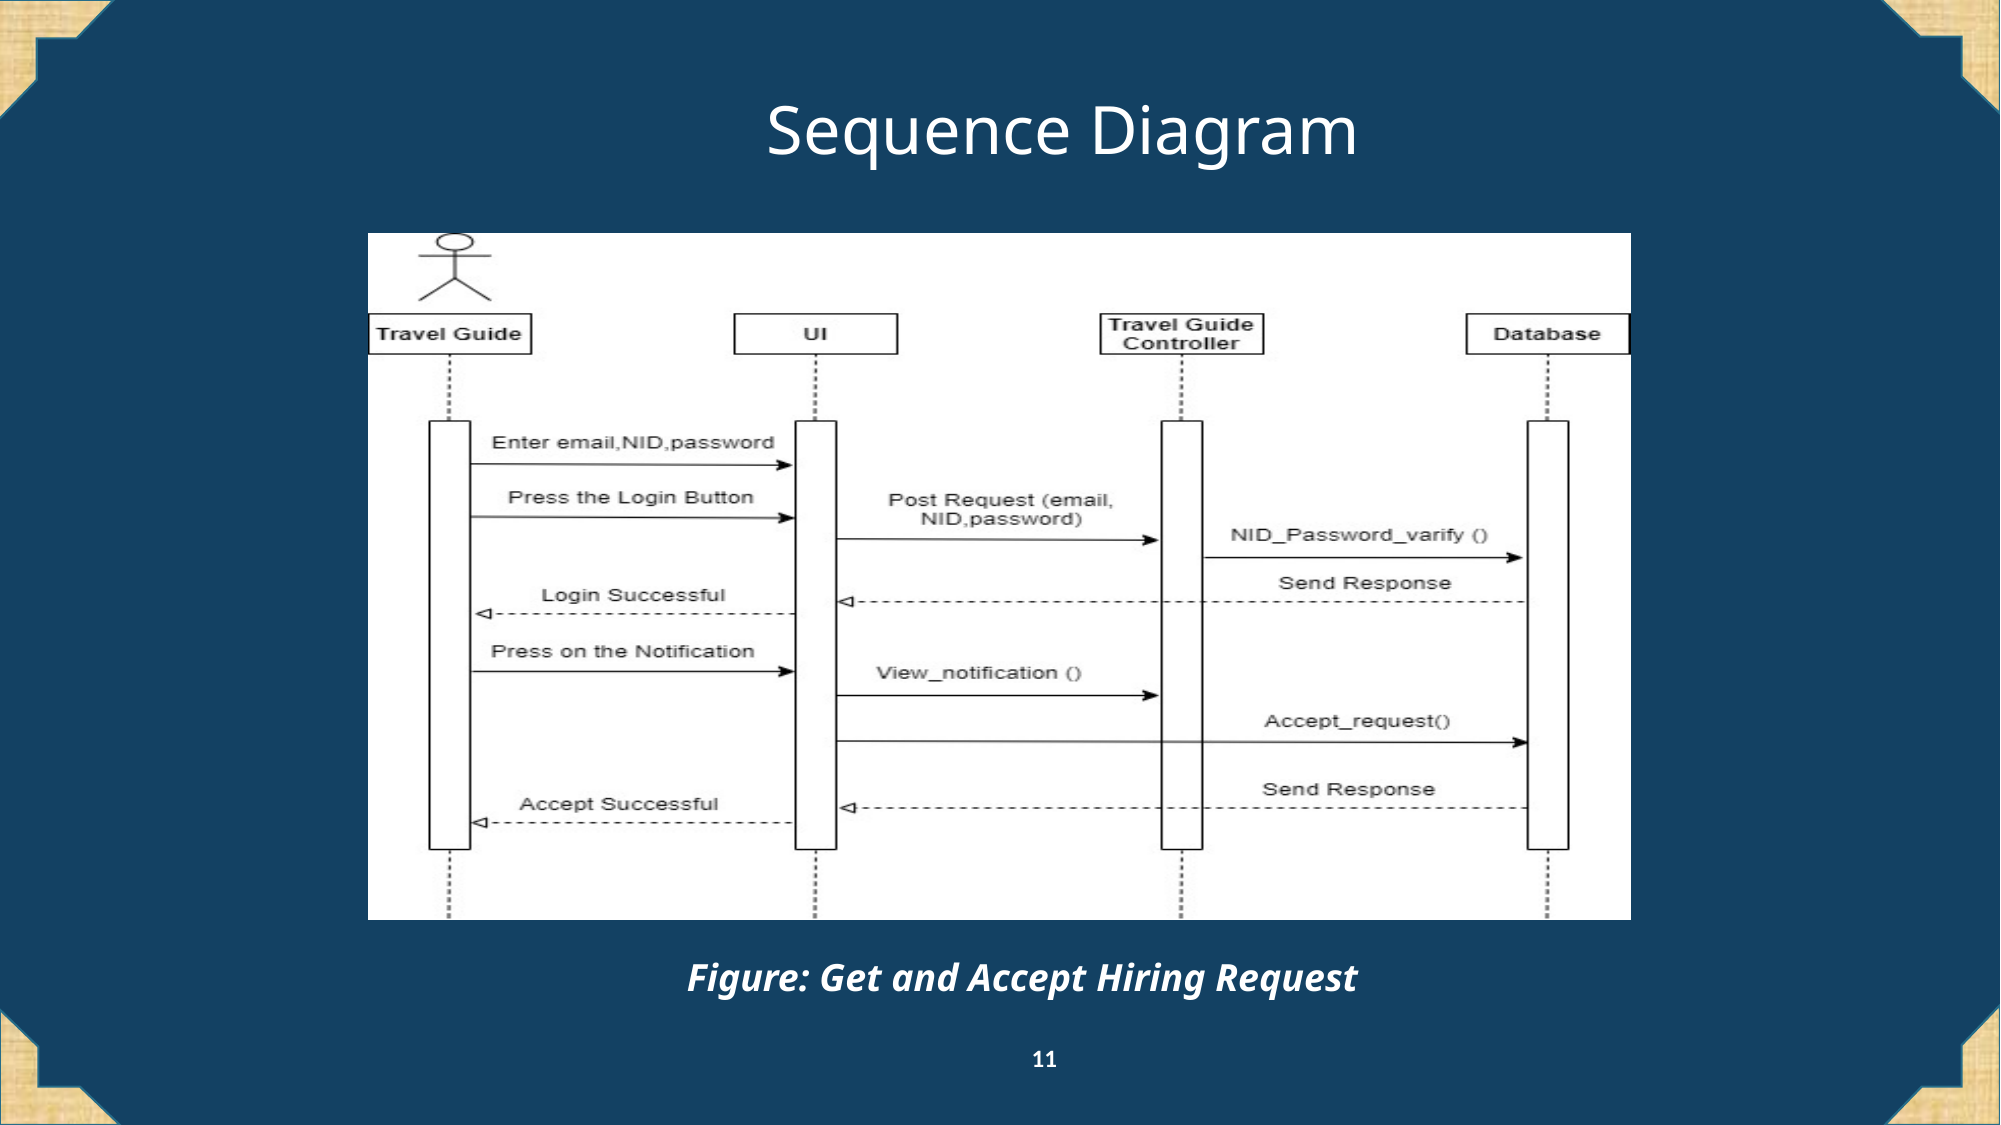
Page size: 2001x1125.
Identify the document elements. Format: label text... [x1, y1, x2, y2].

text_box [0, 0, 116, 120]
text_box [0, 1008, 122, 1125]
text_box [1883, 1003, 2000, 1125]
text_box Figure: Get and Accept Hiring Request [638, 946, 1446, 1007]
text_box [1880, 0, 2000, 115]
text_box 11 [1016, 1034, 1104, 1080]
picture [368, 233, 1631, 920]
text_box Sequence Diagram [751, 80, 1472, 176]
